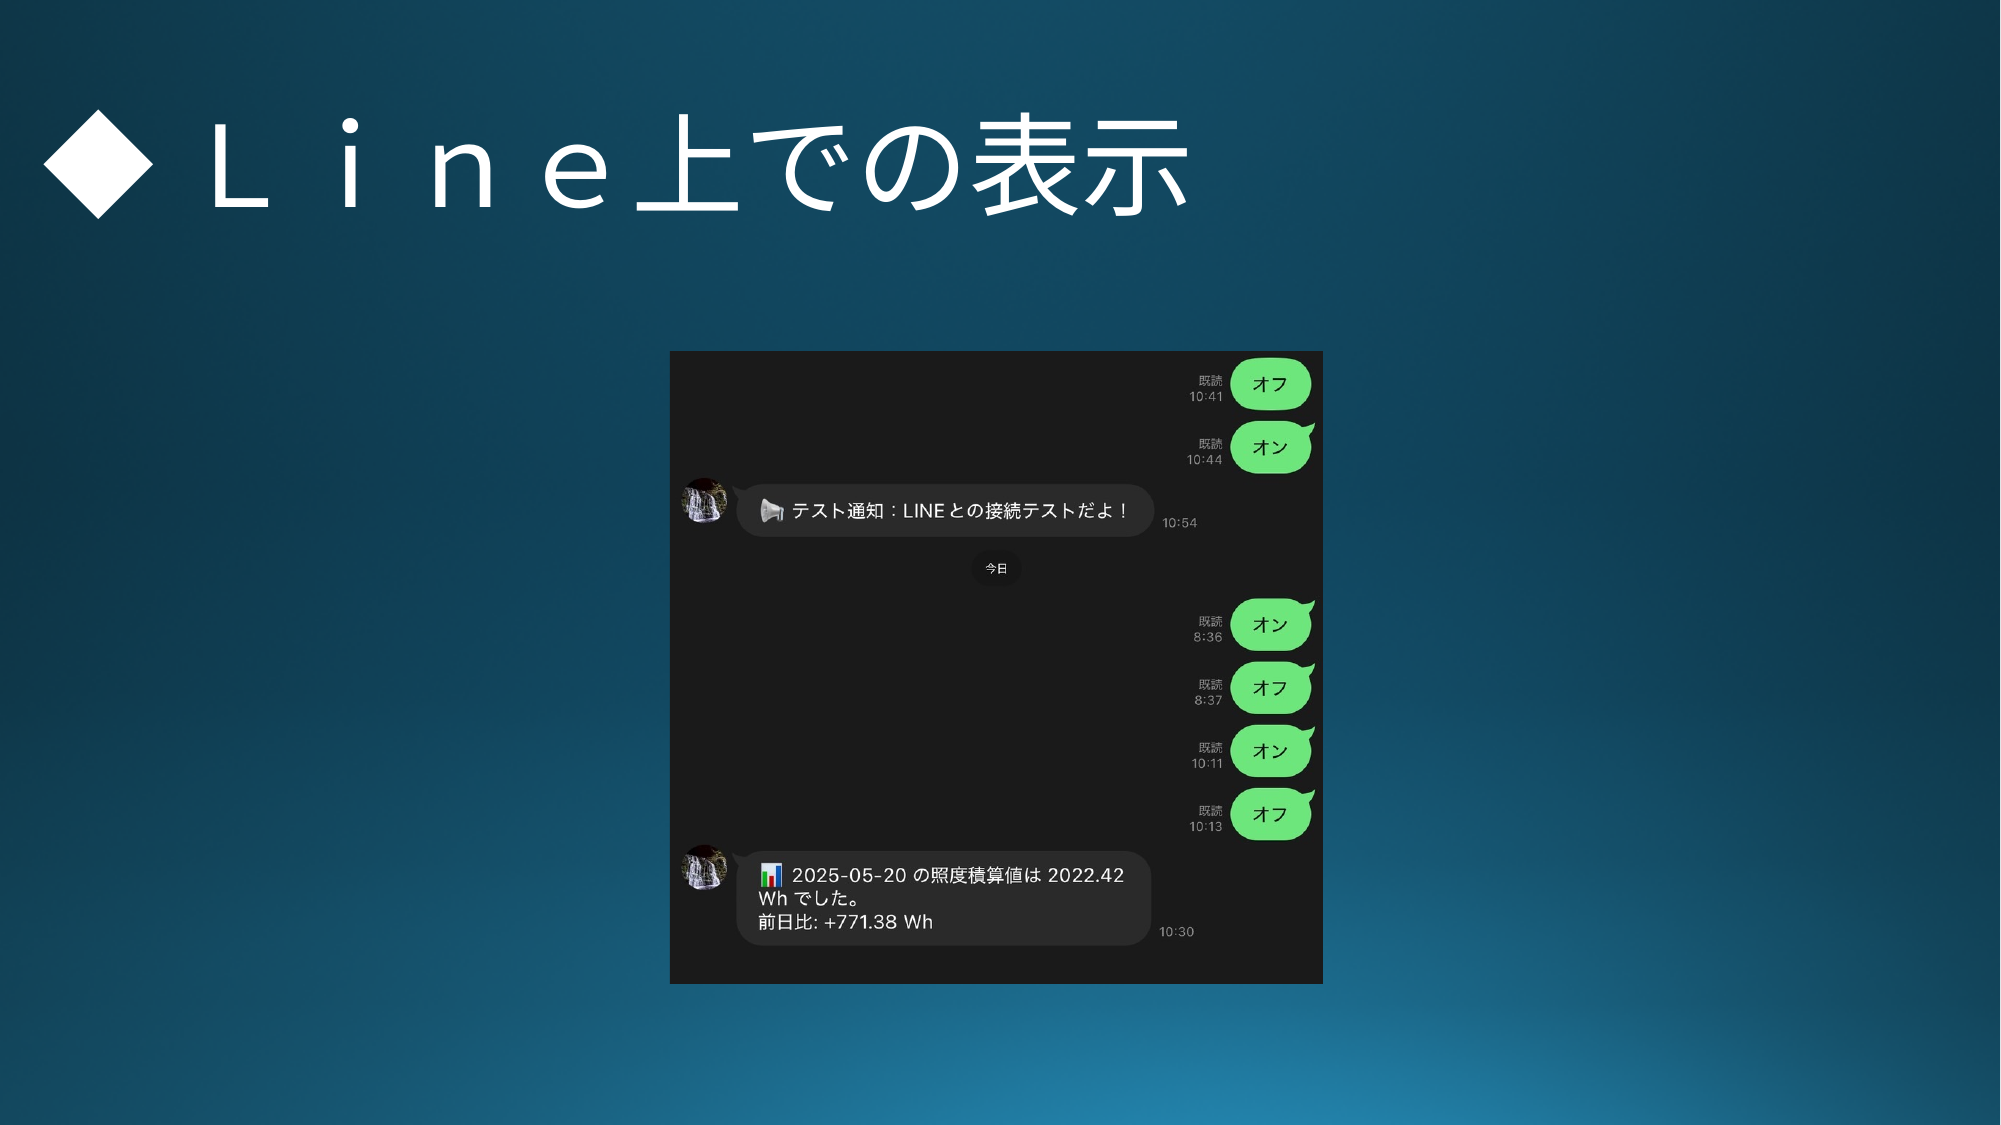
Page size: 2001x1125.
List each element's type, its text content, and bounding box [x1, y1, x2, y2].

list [669, 351, 1330, 984]
picture [0, 0, 2001, 1125]
title ◆Ｌｉｎｅ上での表示 [27, 62, 1753, 280]
